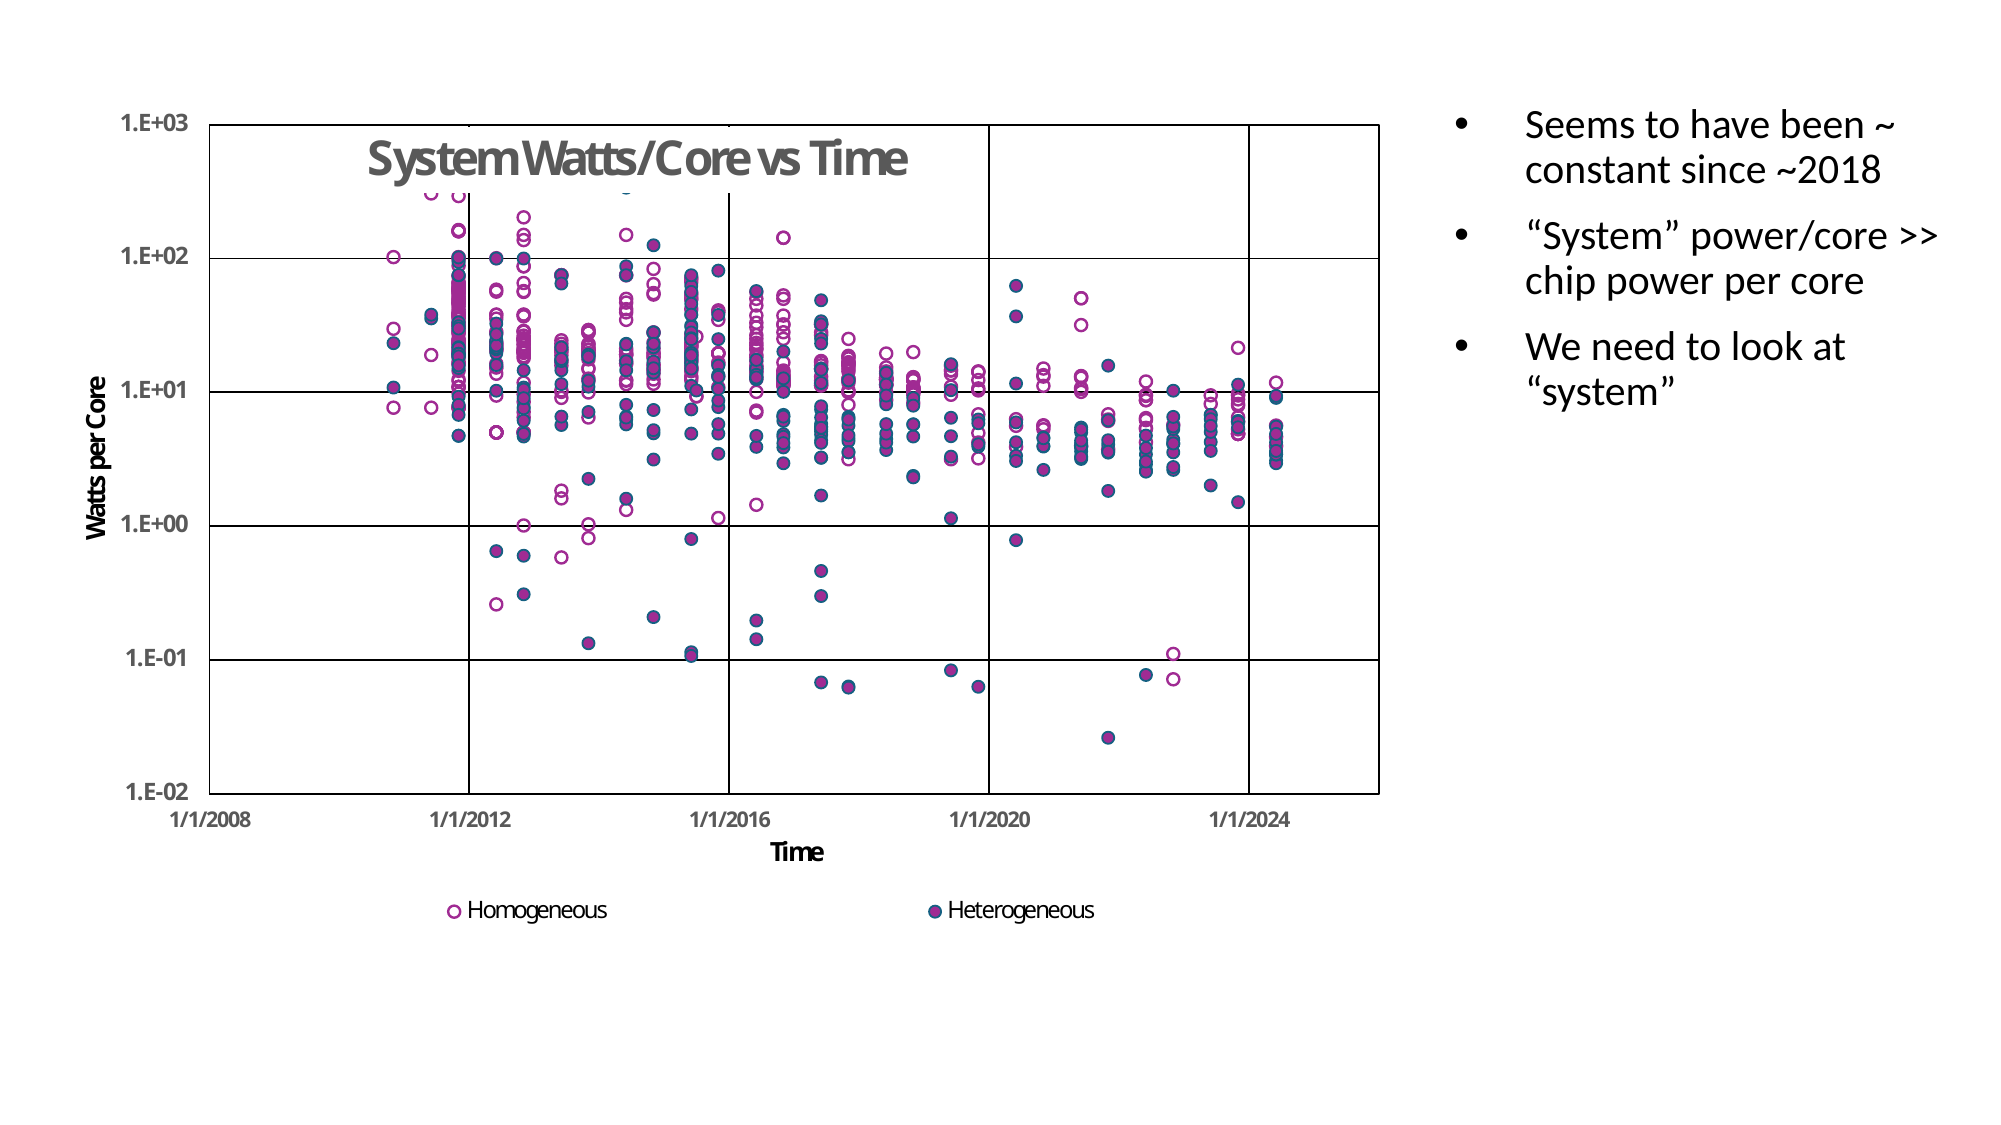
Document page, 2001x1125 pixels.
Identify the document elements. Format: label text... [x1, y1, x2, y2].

picture [62, 95, 1445, 960]
list Seems to have been ~ constant since ~2018 “System” power/core >> chip power per core We need to look at “system” [1435, 95, 1977, 1014]
